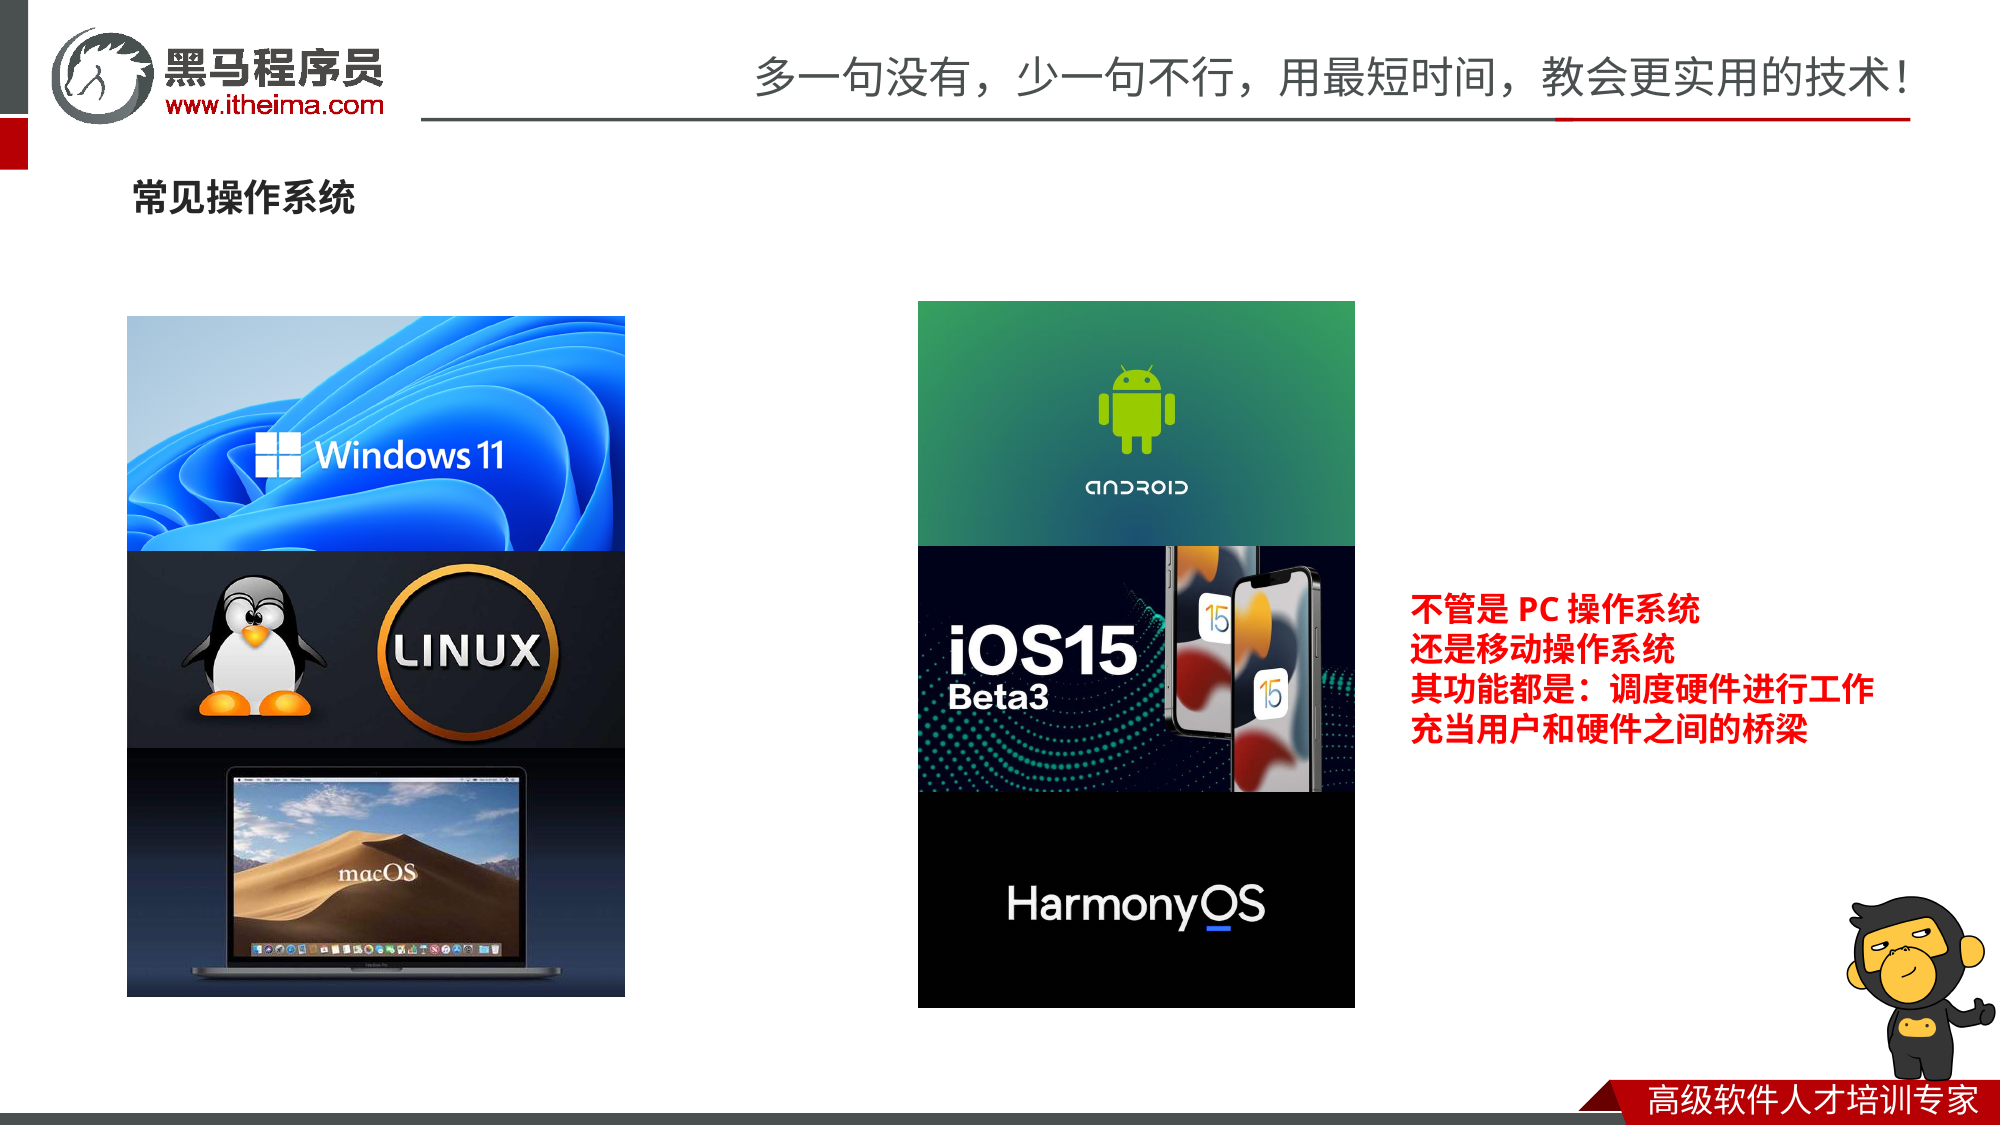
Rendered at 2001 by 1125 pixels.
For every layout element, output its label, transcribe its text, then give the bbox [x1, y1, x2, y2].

text_box 不管是PC操作系统 还是移动操作系统 其功能都是：调度硬件进行工作 充当用户和硬件之间的桥梁 [1395, 581, 1891, 756]
list 常见操作系统 [116, 154, 1872, 239]
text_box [127, 316, 625, 997]
picture [1821, 890, 2000, 1085]
picture [50, 26, 384, 125]
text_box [917, 300, 1355, 1008]
